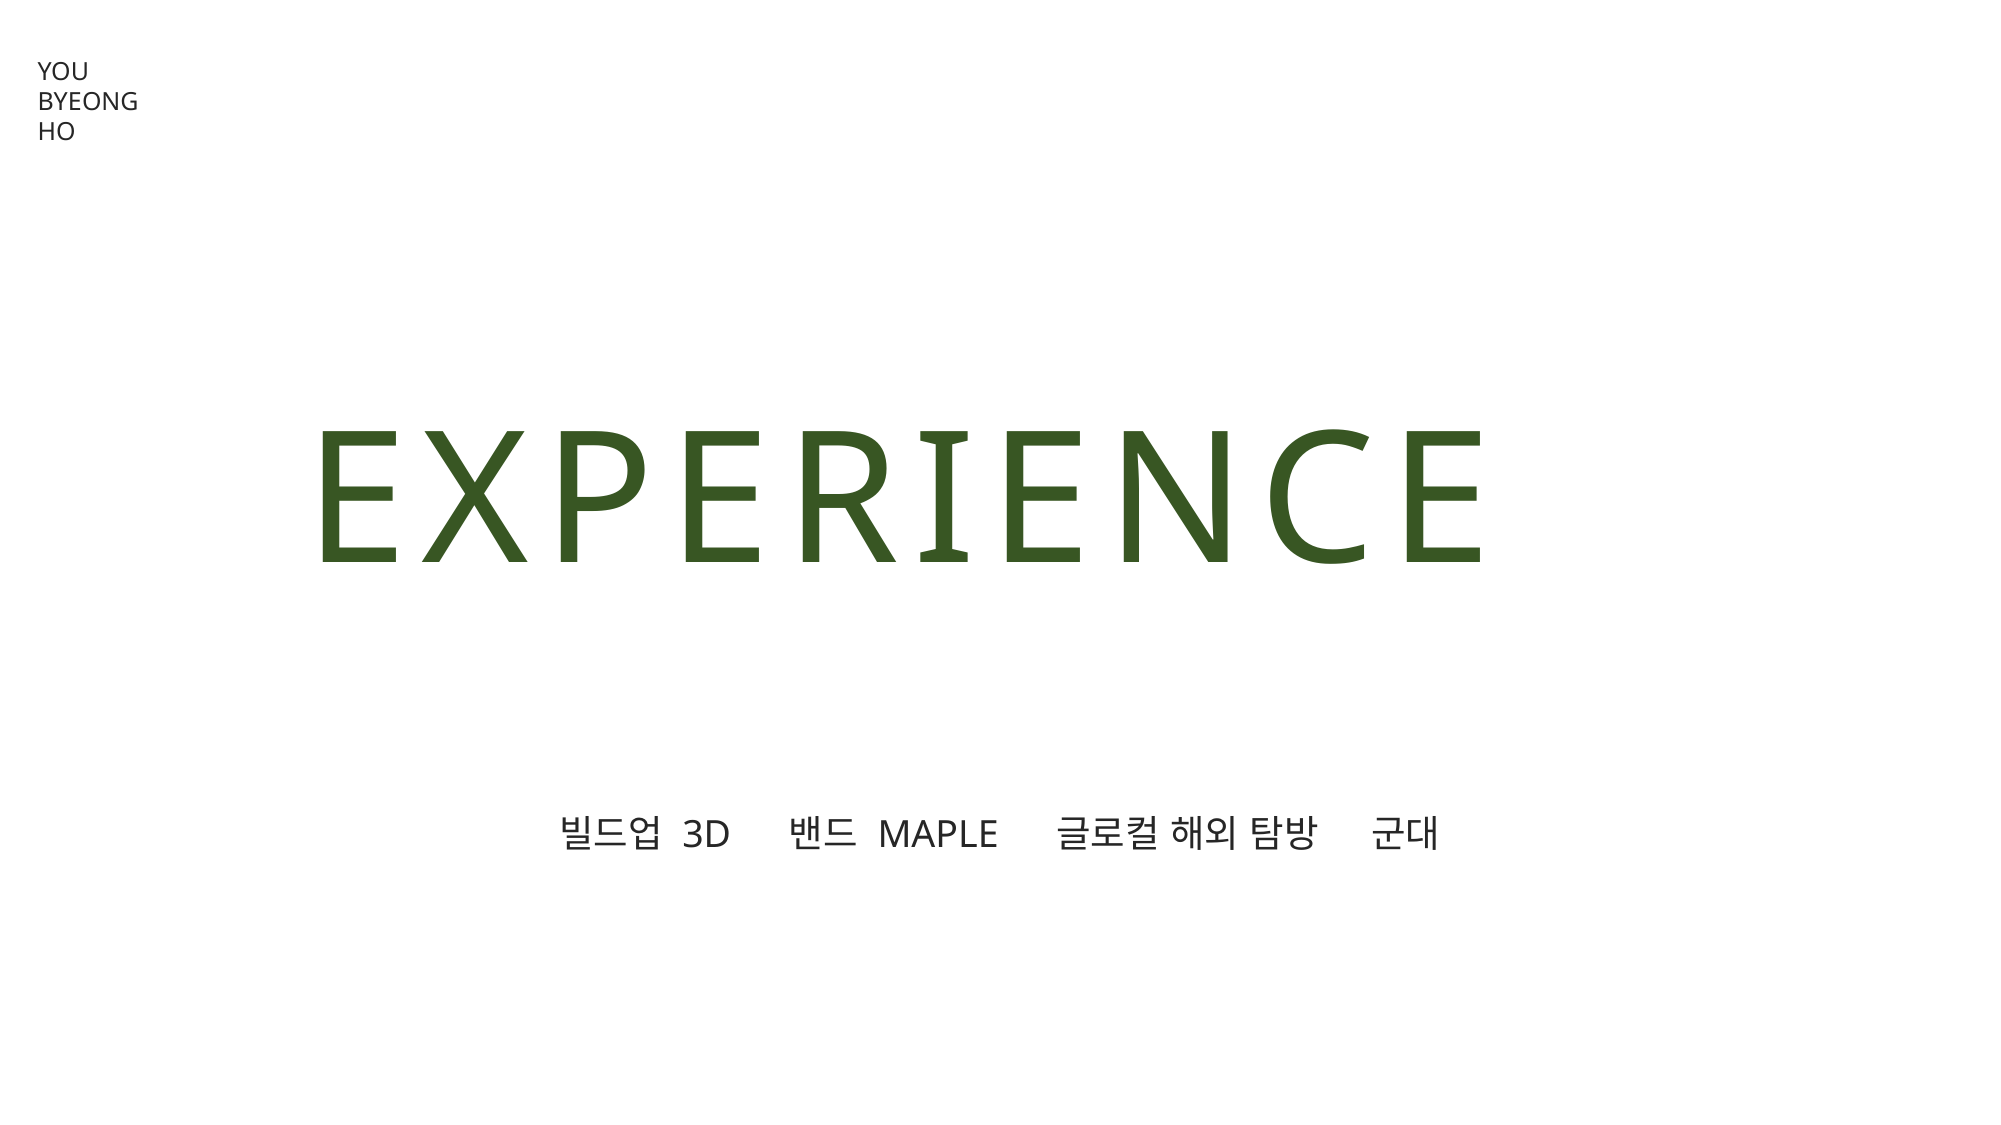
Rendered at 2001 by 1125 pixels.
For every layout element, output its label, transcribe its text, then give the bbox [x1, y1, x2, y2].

text_box EXPERIENCE [290, 372, 1710, 607]
text_box YOU BYEONG HO [22, 47, 154, 153]
text_box 빌드업 3D 밴드 MAPLE 글로컬 해외 탐방 군대 [76, 780, 1923, 863]
